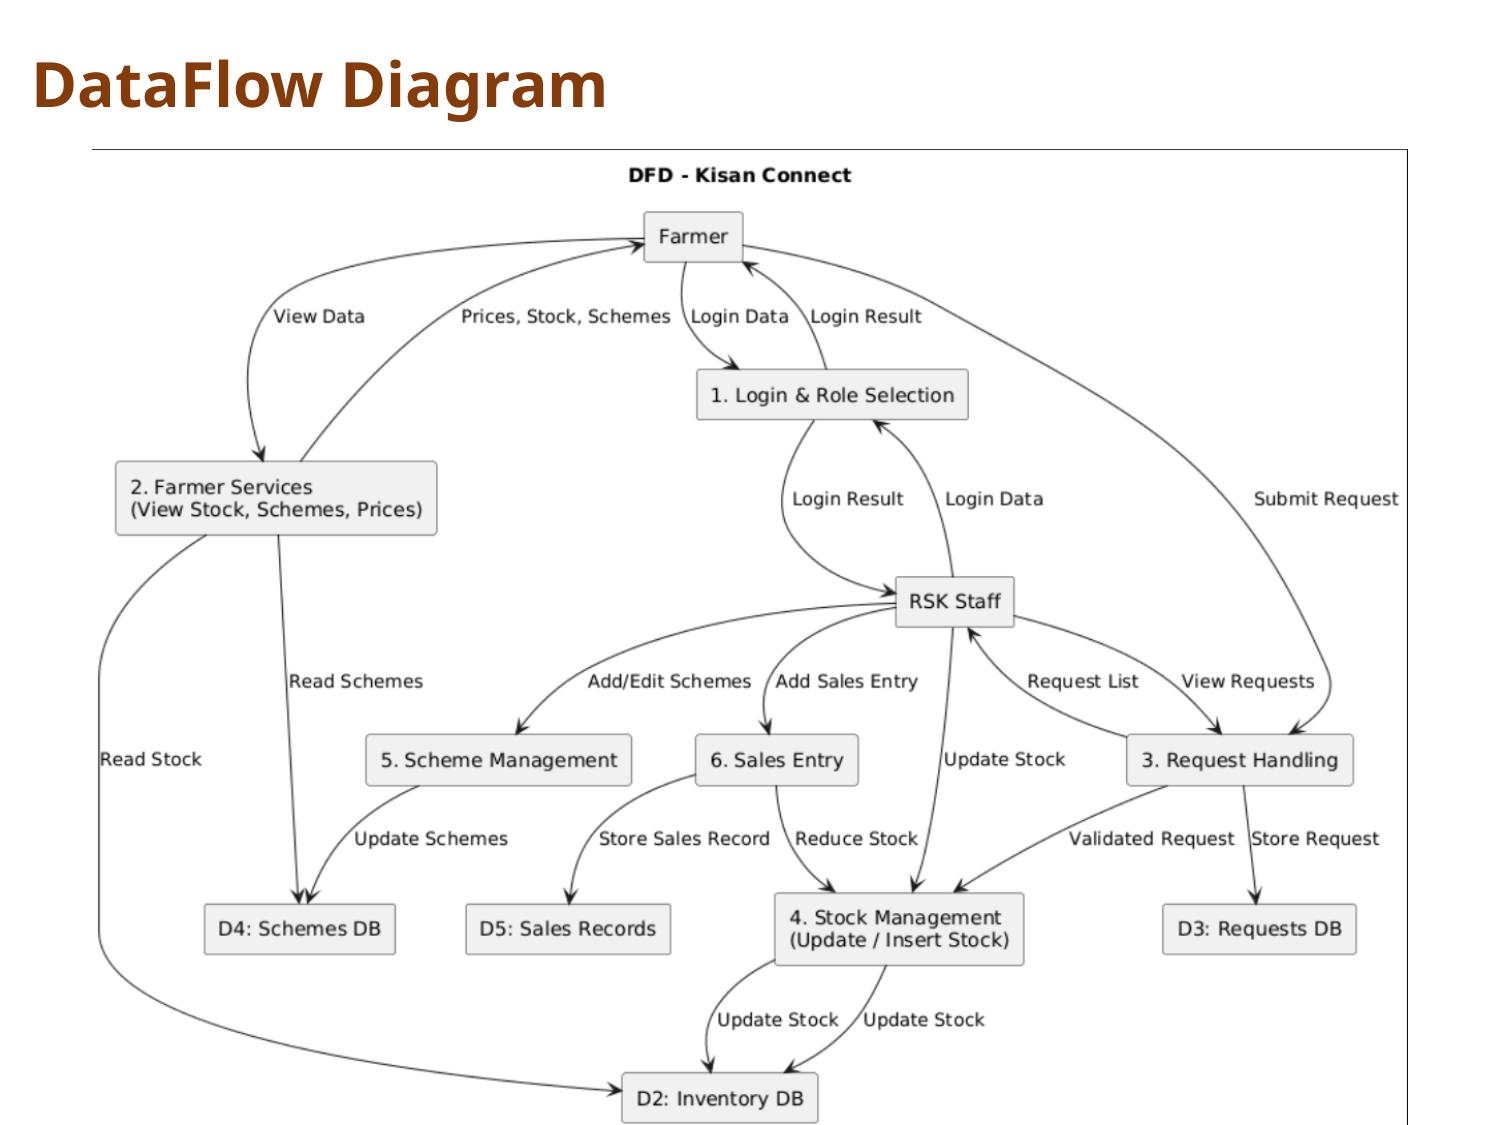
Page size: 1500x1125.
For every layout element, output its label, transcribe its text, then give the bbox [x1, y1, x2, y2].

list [91, 149, 1408, 1125]
title DataFlow Diagram [0, 46, 1434, 128]
